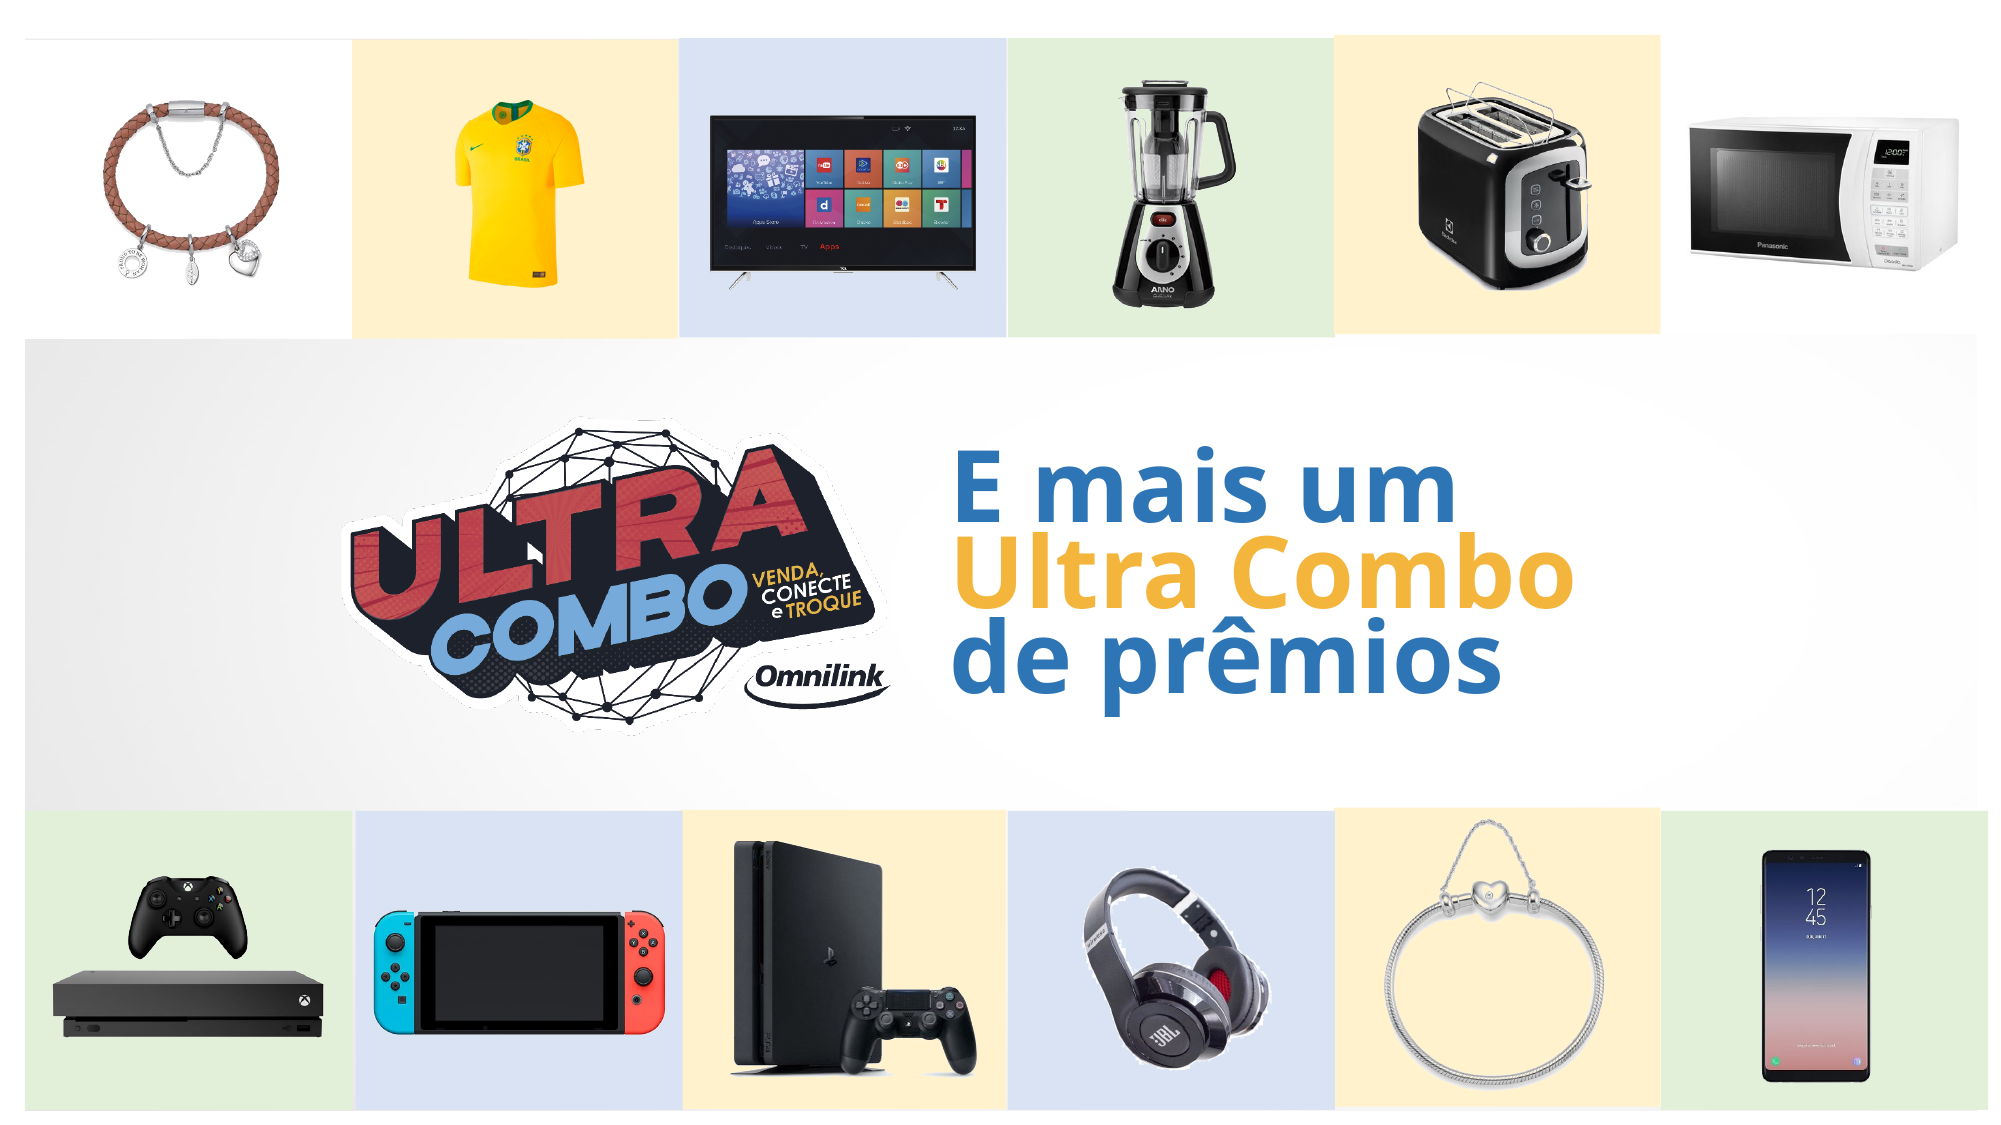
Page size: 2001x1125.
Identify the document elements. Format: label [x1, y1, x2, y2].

text_box [24, 34, 1988, 339]
text_box [24, 807, 1989, 1110]
picture [24, 339, 1978, 807]
